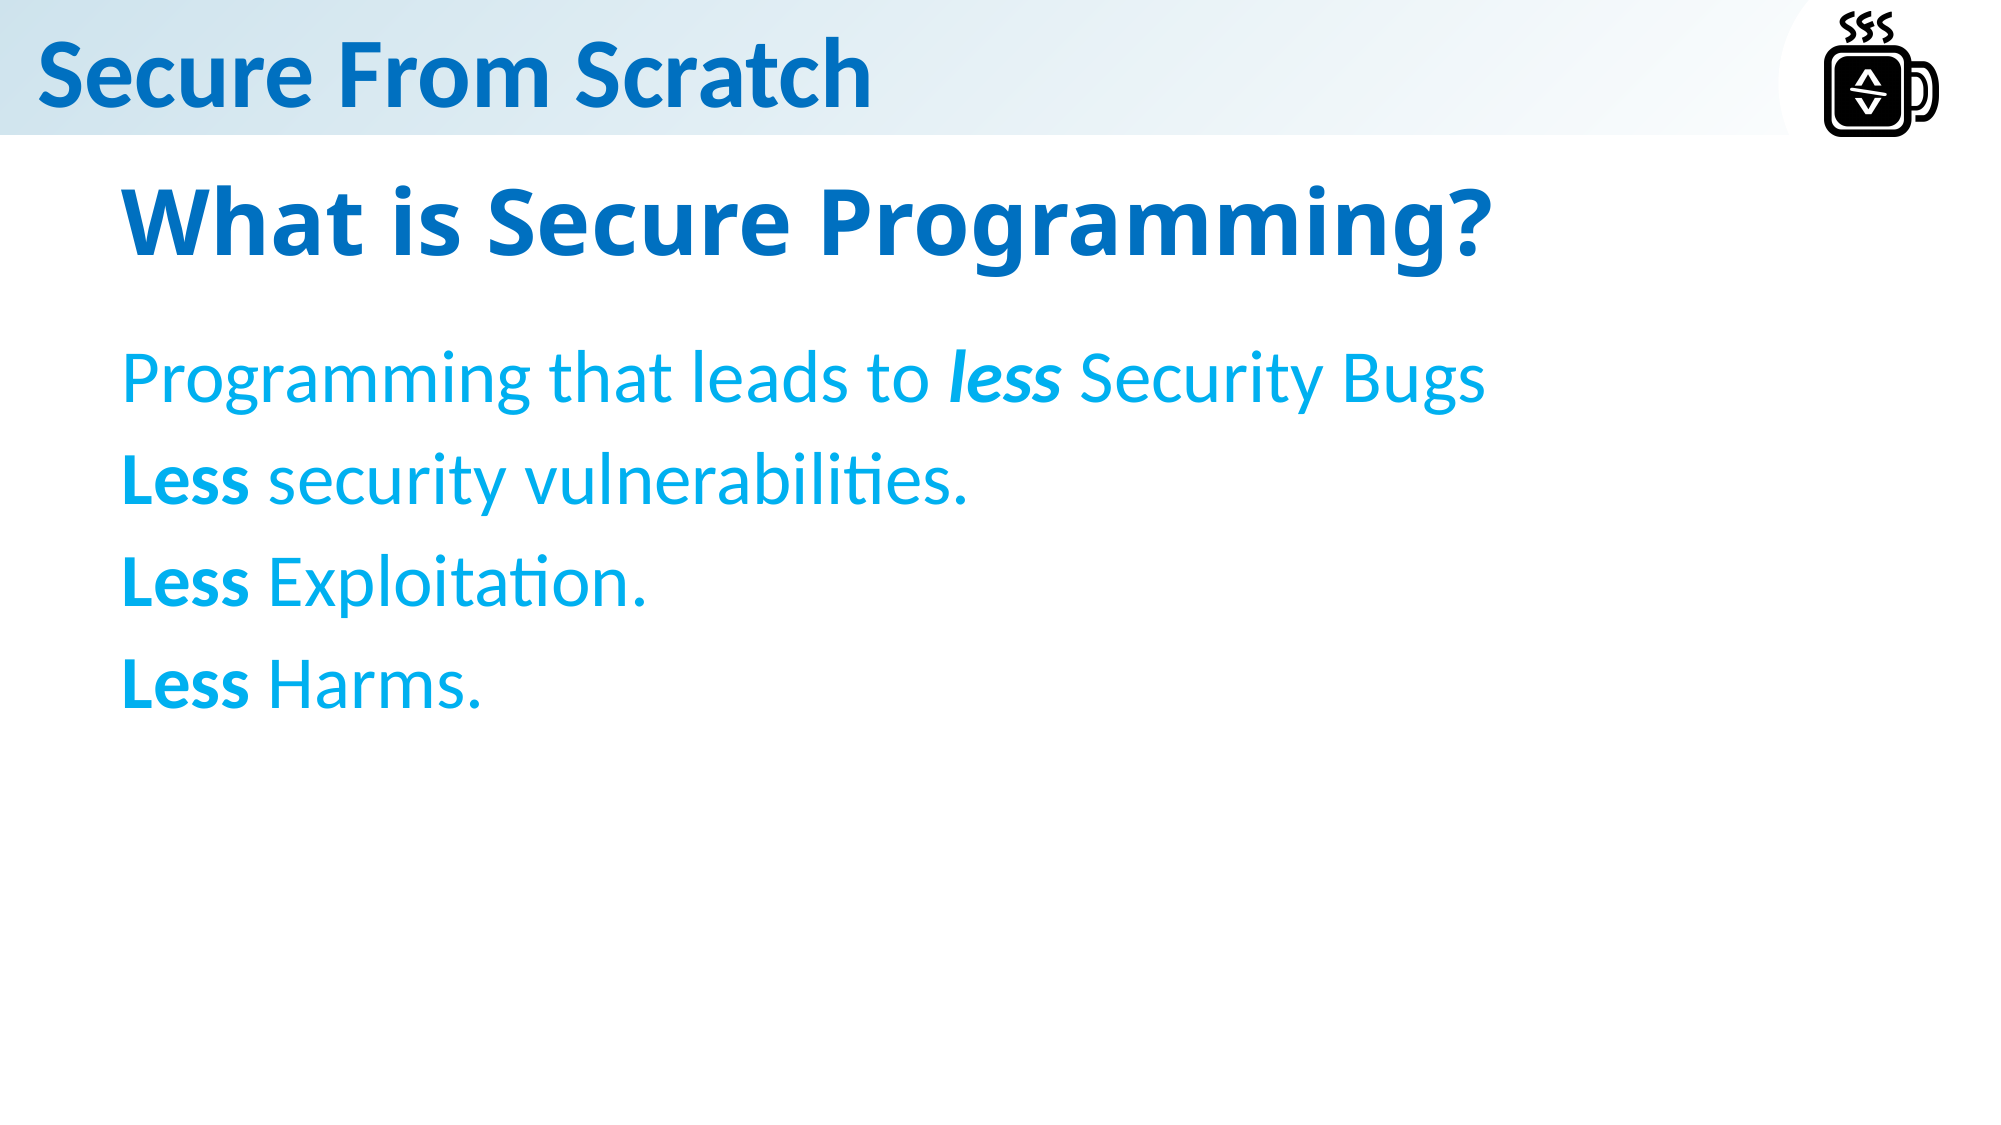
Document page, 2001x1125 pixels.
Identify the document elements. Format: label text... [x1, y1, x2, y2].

picture [1824, 11, 1939, 137]
title What is Secure Programming? [106, 156, 2000, 296]
list Programming that leads to less Security Bugs Less security vulnerabilities. Less Exploitation. Less Harms. [106, 330, 1973, 1085]
